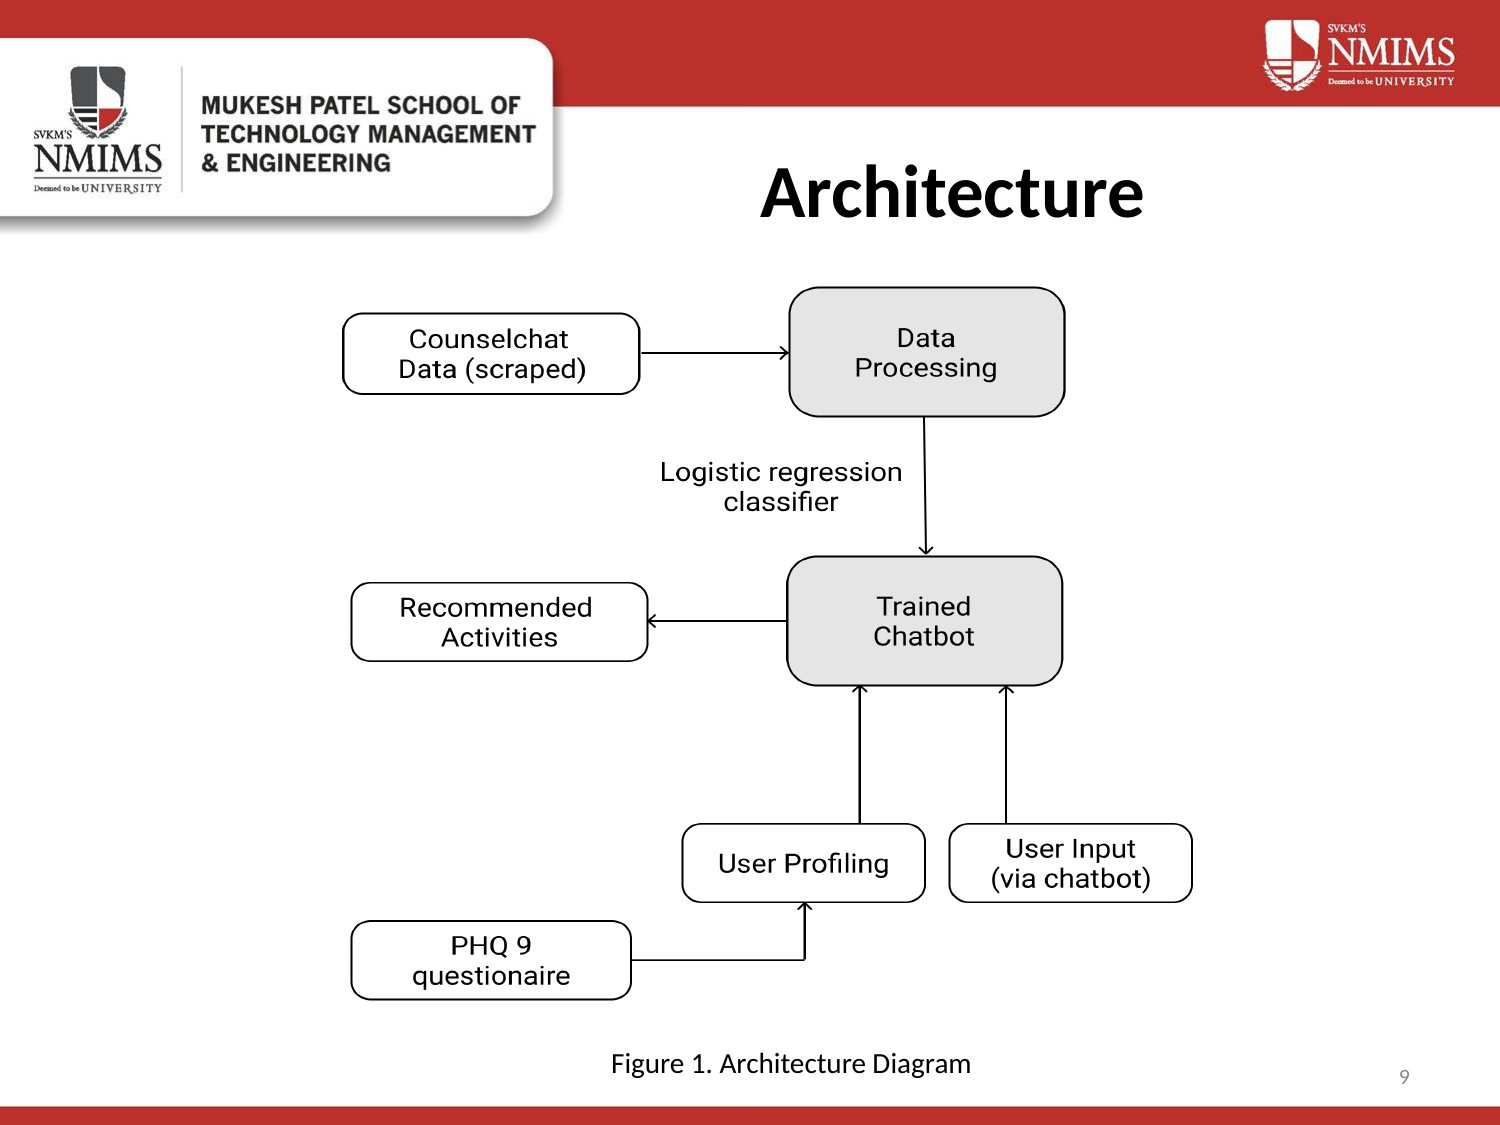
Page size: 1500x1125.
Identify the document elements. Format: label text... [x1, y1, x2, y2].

slide_number 9 [1074, 1045, 1425, 1106]
text_box Figure 1. Architecture Diagram [433, 1029, 1150, 1095]
picture [0, 0, 1500, 1125]
title Architecture [277, 112, 1500, 263]
